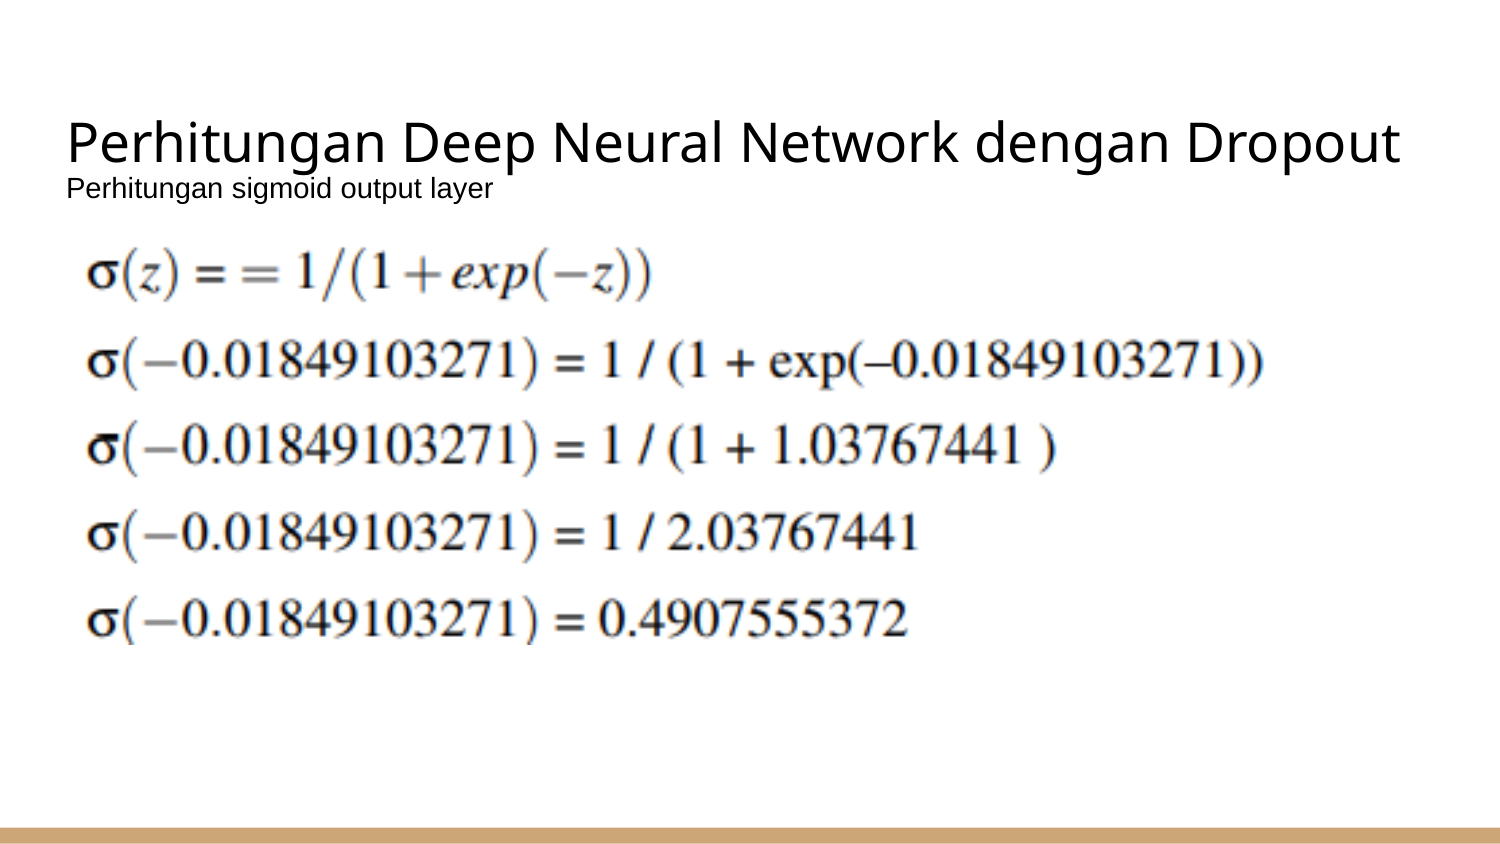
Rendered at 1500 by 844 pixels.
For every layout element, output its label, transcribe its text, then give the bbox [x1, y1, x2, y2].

text_box Perhitungan sigmoid output layer [51, 154, 1390, 219]
picture [73, 235, 1318, 646]
title Perhitungan Deep Neural Network dengan Dropout [51, 51, 1449, 189]
